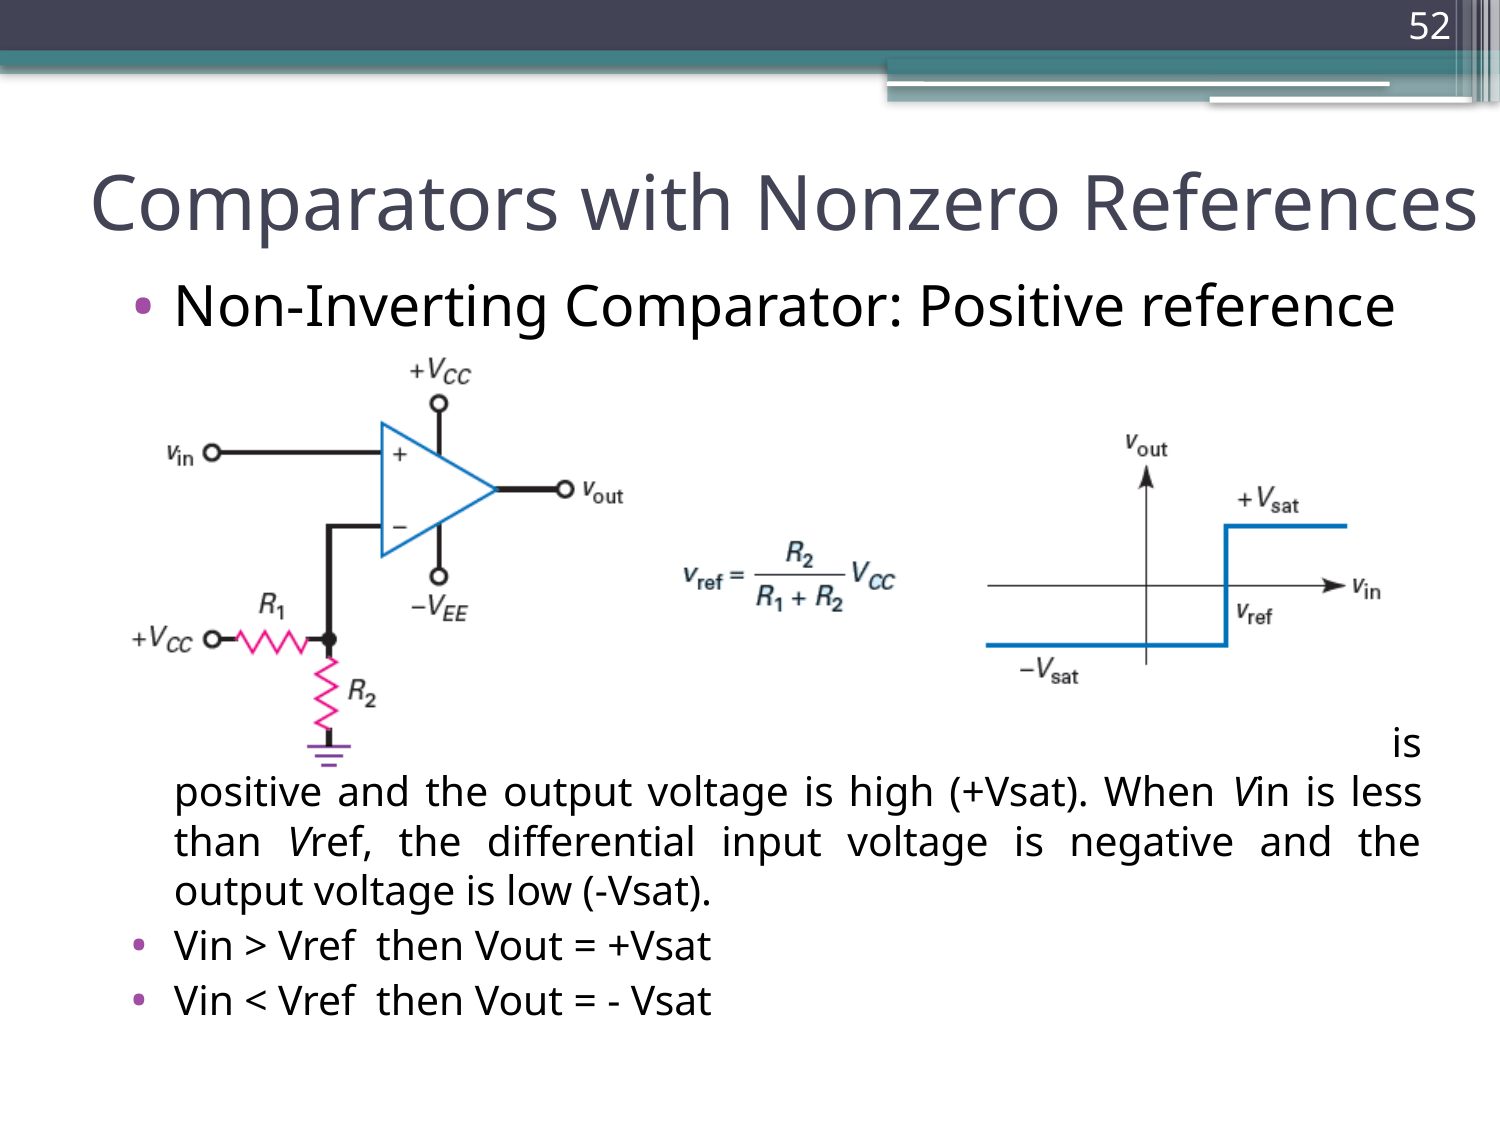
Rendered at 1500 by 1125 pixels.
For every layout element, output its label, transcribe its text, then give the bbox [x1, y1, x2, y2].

picture [115, 350, 1385, 775]
title Comparators with Nonzero References [75, 99, 1500, 300]
slide_number 52 [1341, 0, 1466, 61]
list Non-Inverting Comparator: Positive reference When Vin is greater than Vref, the differential input voltage is positive and the output voltage is high (+Vsat). When Vin is less than Vref, the differential input voltage is negative and the output voltage is low (-Vsat). Vin > Vref then Vout = +Vsat Vin < Vref then Vout = - Vsat [100, 262, 1438, 1088]
